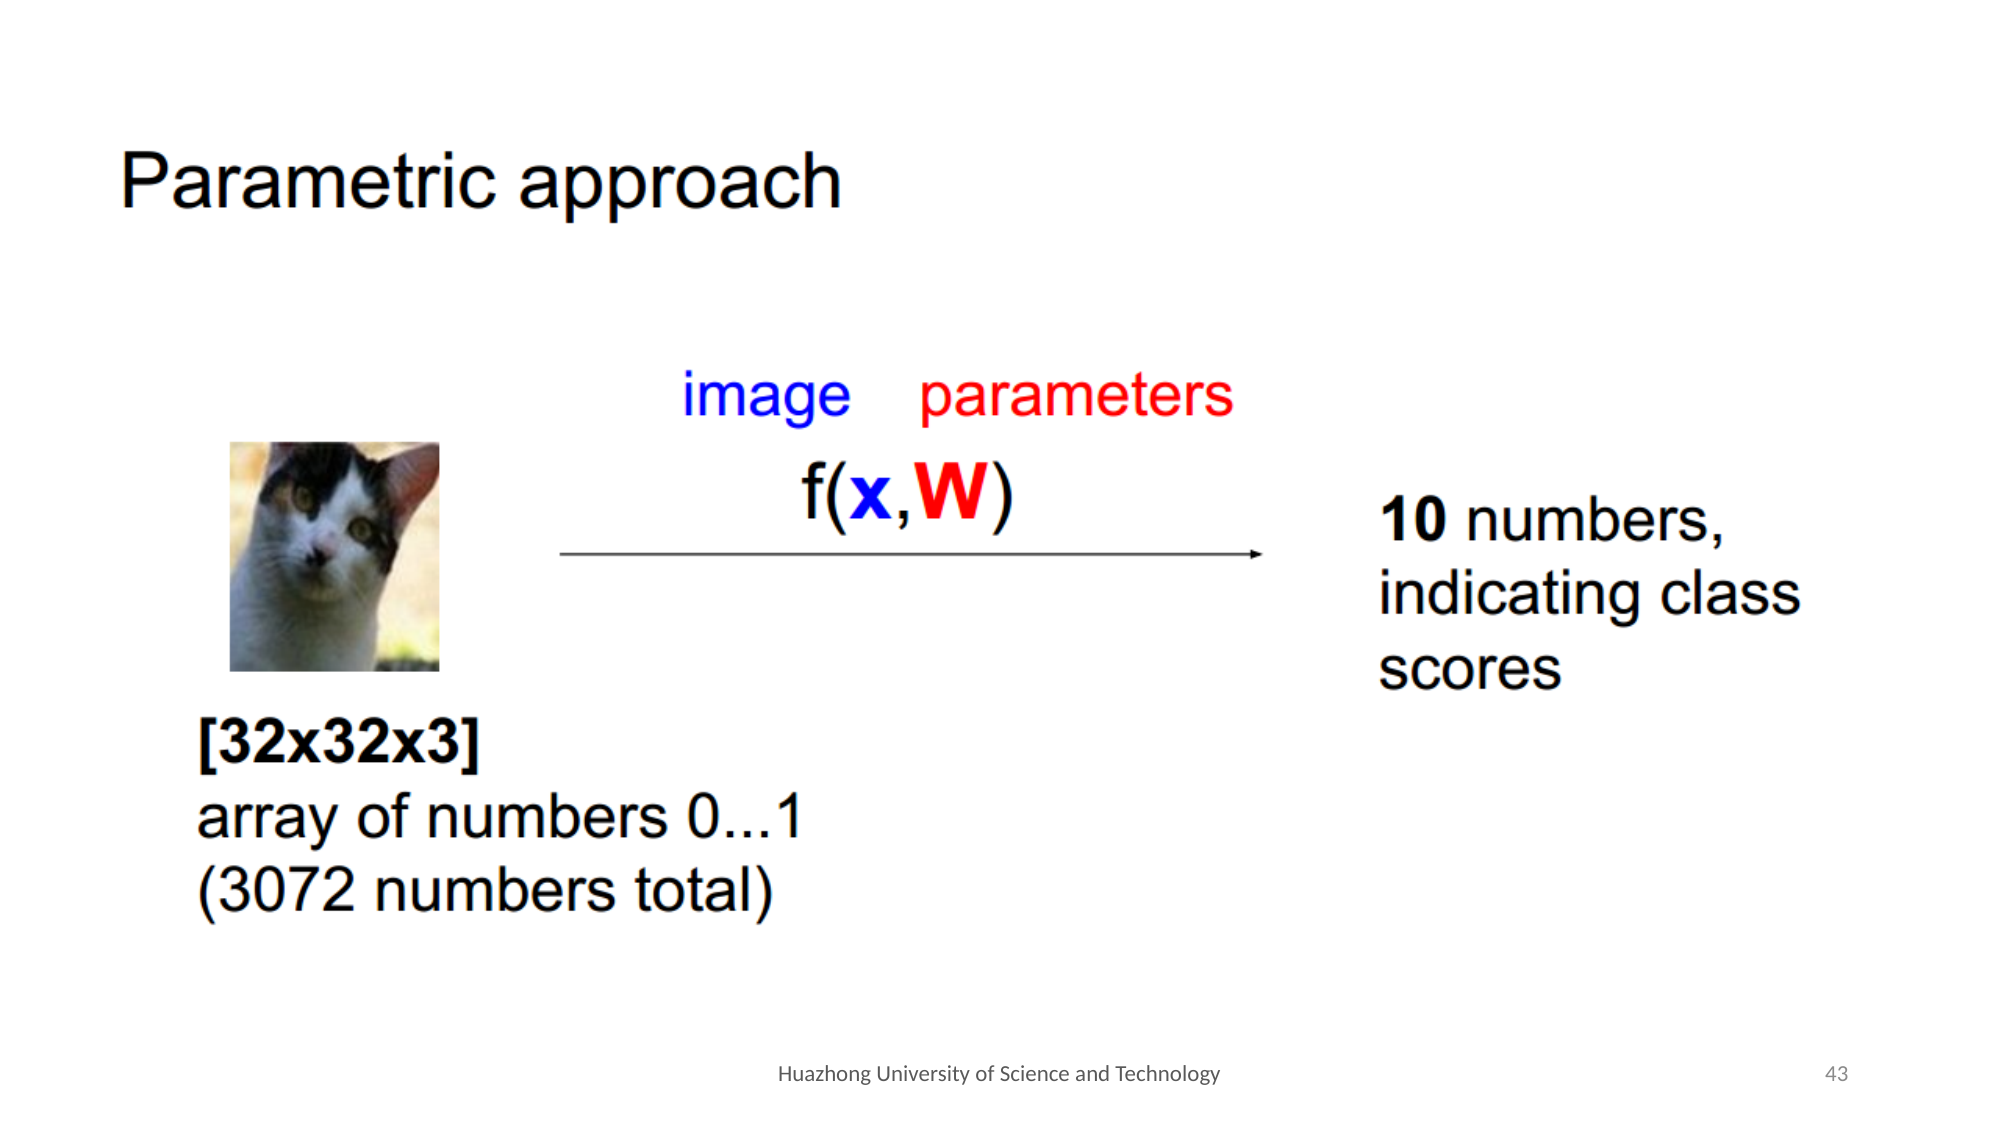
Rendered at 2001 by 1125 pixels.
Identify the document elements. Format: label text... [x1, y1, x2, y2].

slide_number 43 [1413, 1042, 1864, 1103]
picture [66, 92, 1934, 1033]
footer Huazhong University of Science and Technology [662, 1042, 1338, 1103]
